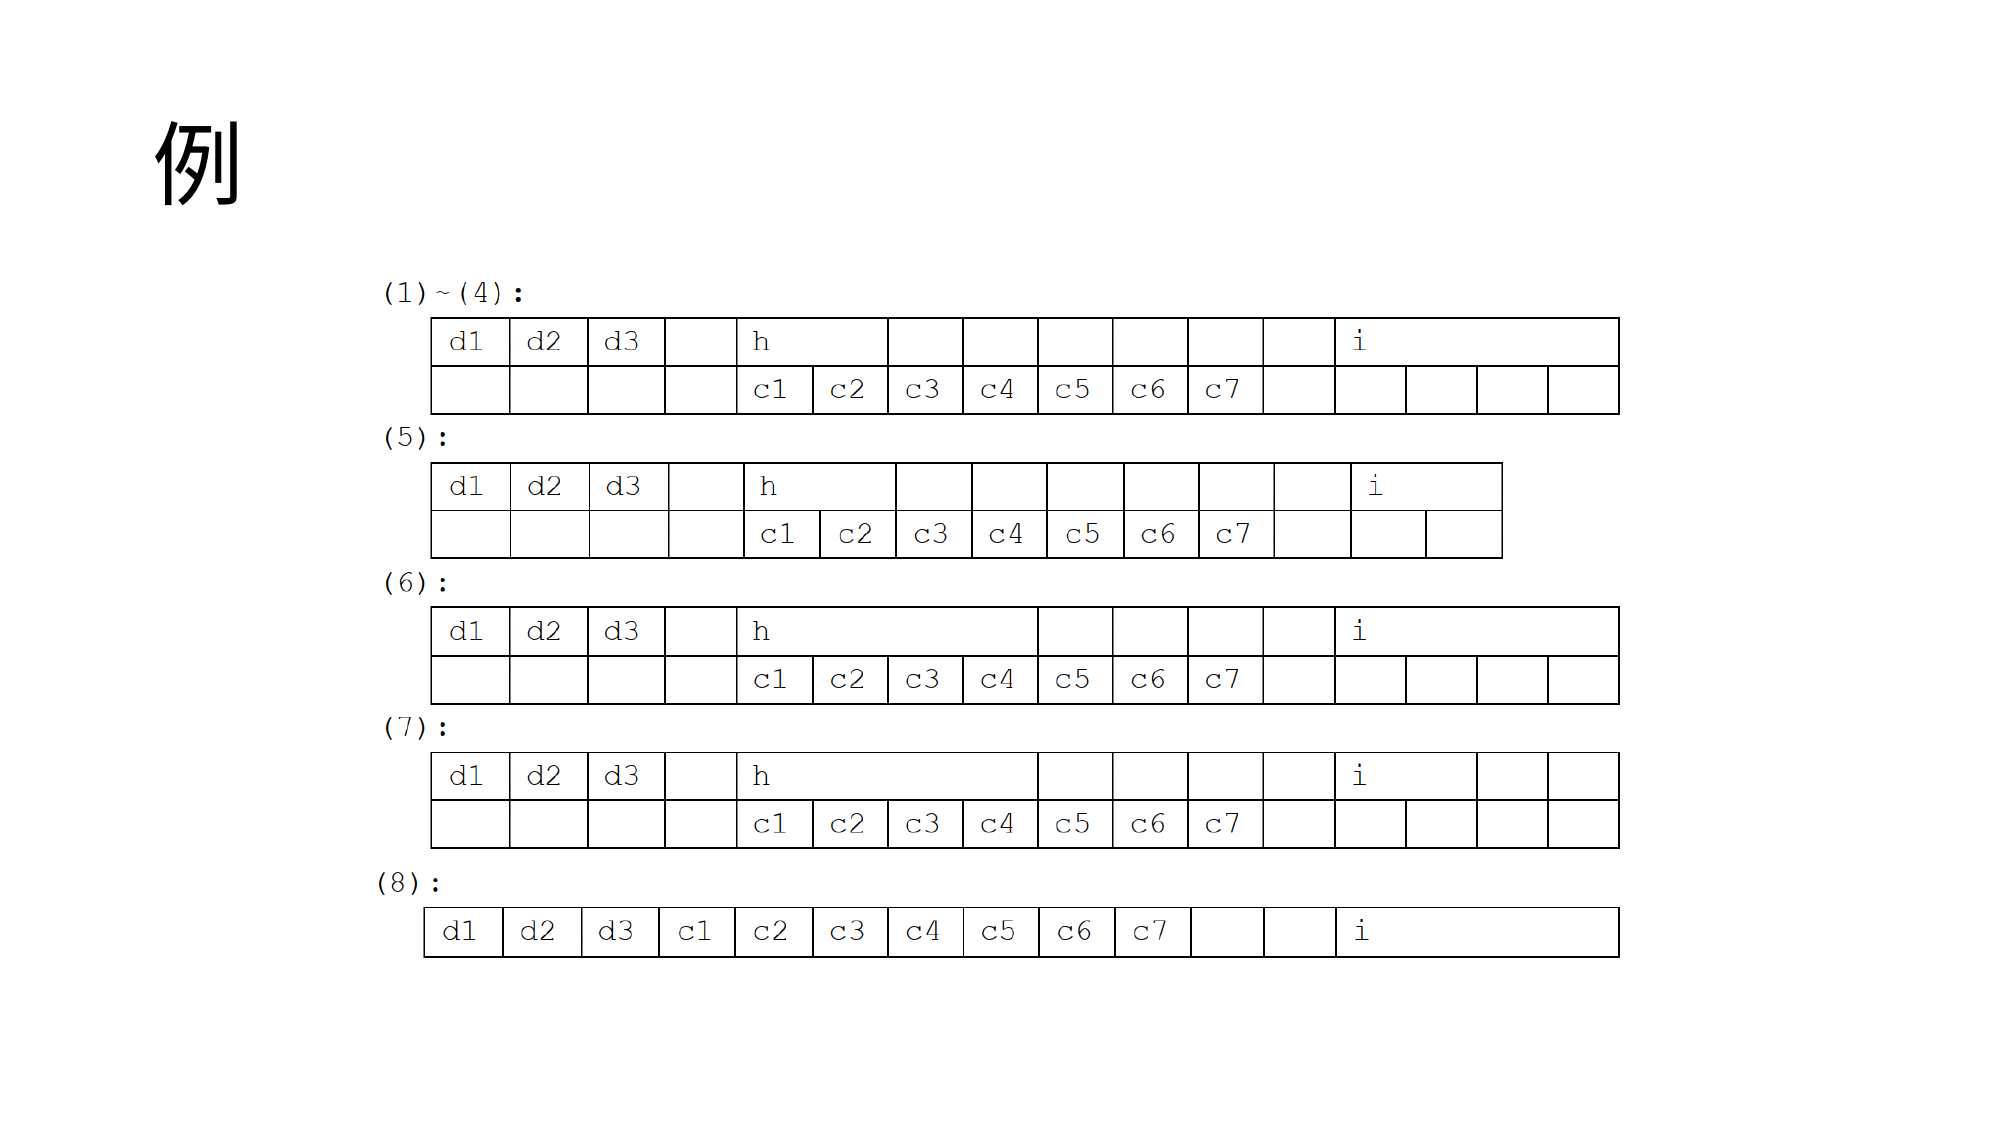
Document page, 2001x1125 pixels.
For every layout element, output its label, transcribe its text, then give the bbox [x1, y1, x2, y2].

title 例 [137, 59, 1863, 278]
picture [362, 269, 1638, 987]
